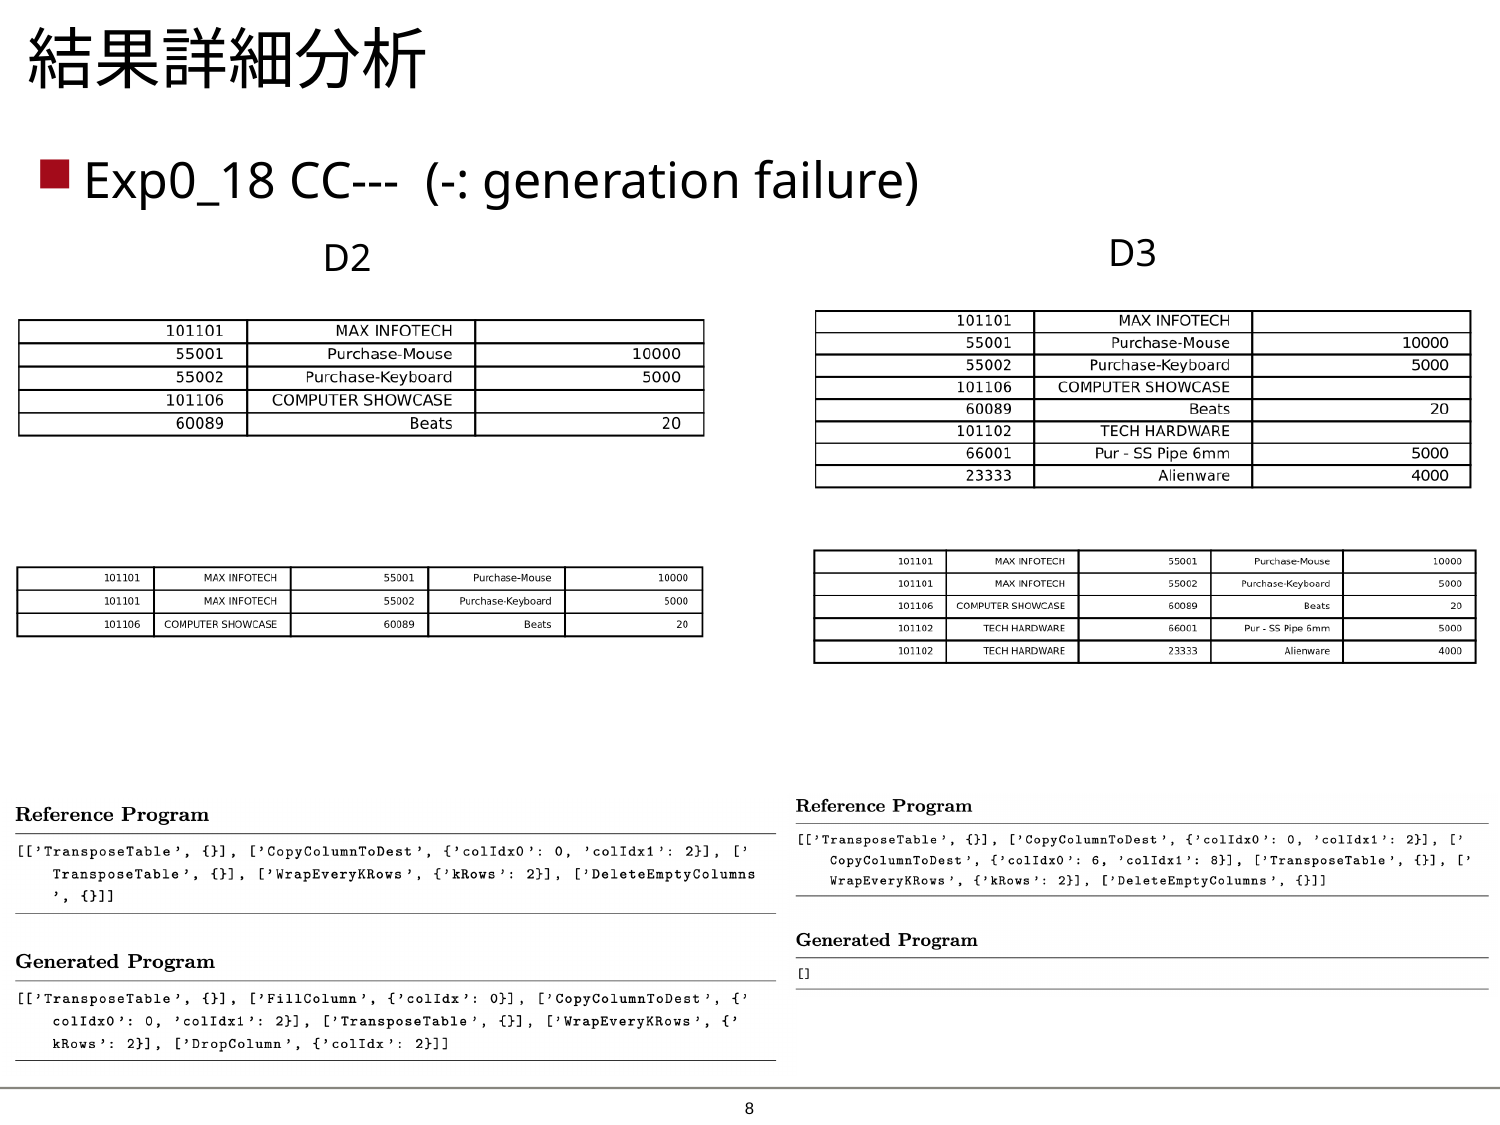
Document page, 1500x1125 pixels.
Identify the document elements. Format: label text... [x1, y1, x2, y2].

text_box Exp0_18 CC--- (-: generation failure) [36, 153, 1478, 237]
title 結果詳細分析 [27, 0, 1317, 114]
picture [1, 296, 722, 453]
picture [795, 282, 1488, 504]
text_box D2 [307, 226, 387, 287]
text_box D3 [1093, 221, 1172, 281]
slide_number 7 [705, 1091, 794, 1125]
picture [806, 525, 1489, 678]
picture [1, 792, 1498, 1077]
picture [2, 547, 722, 656]
